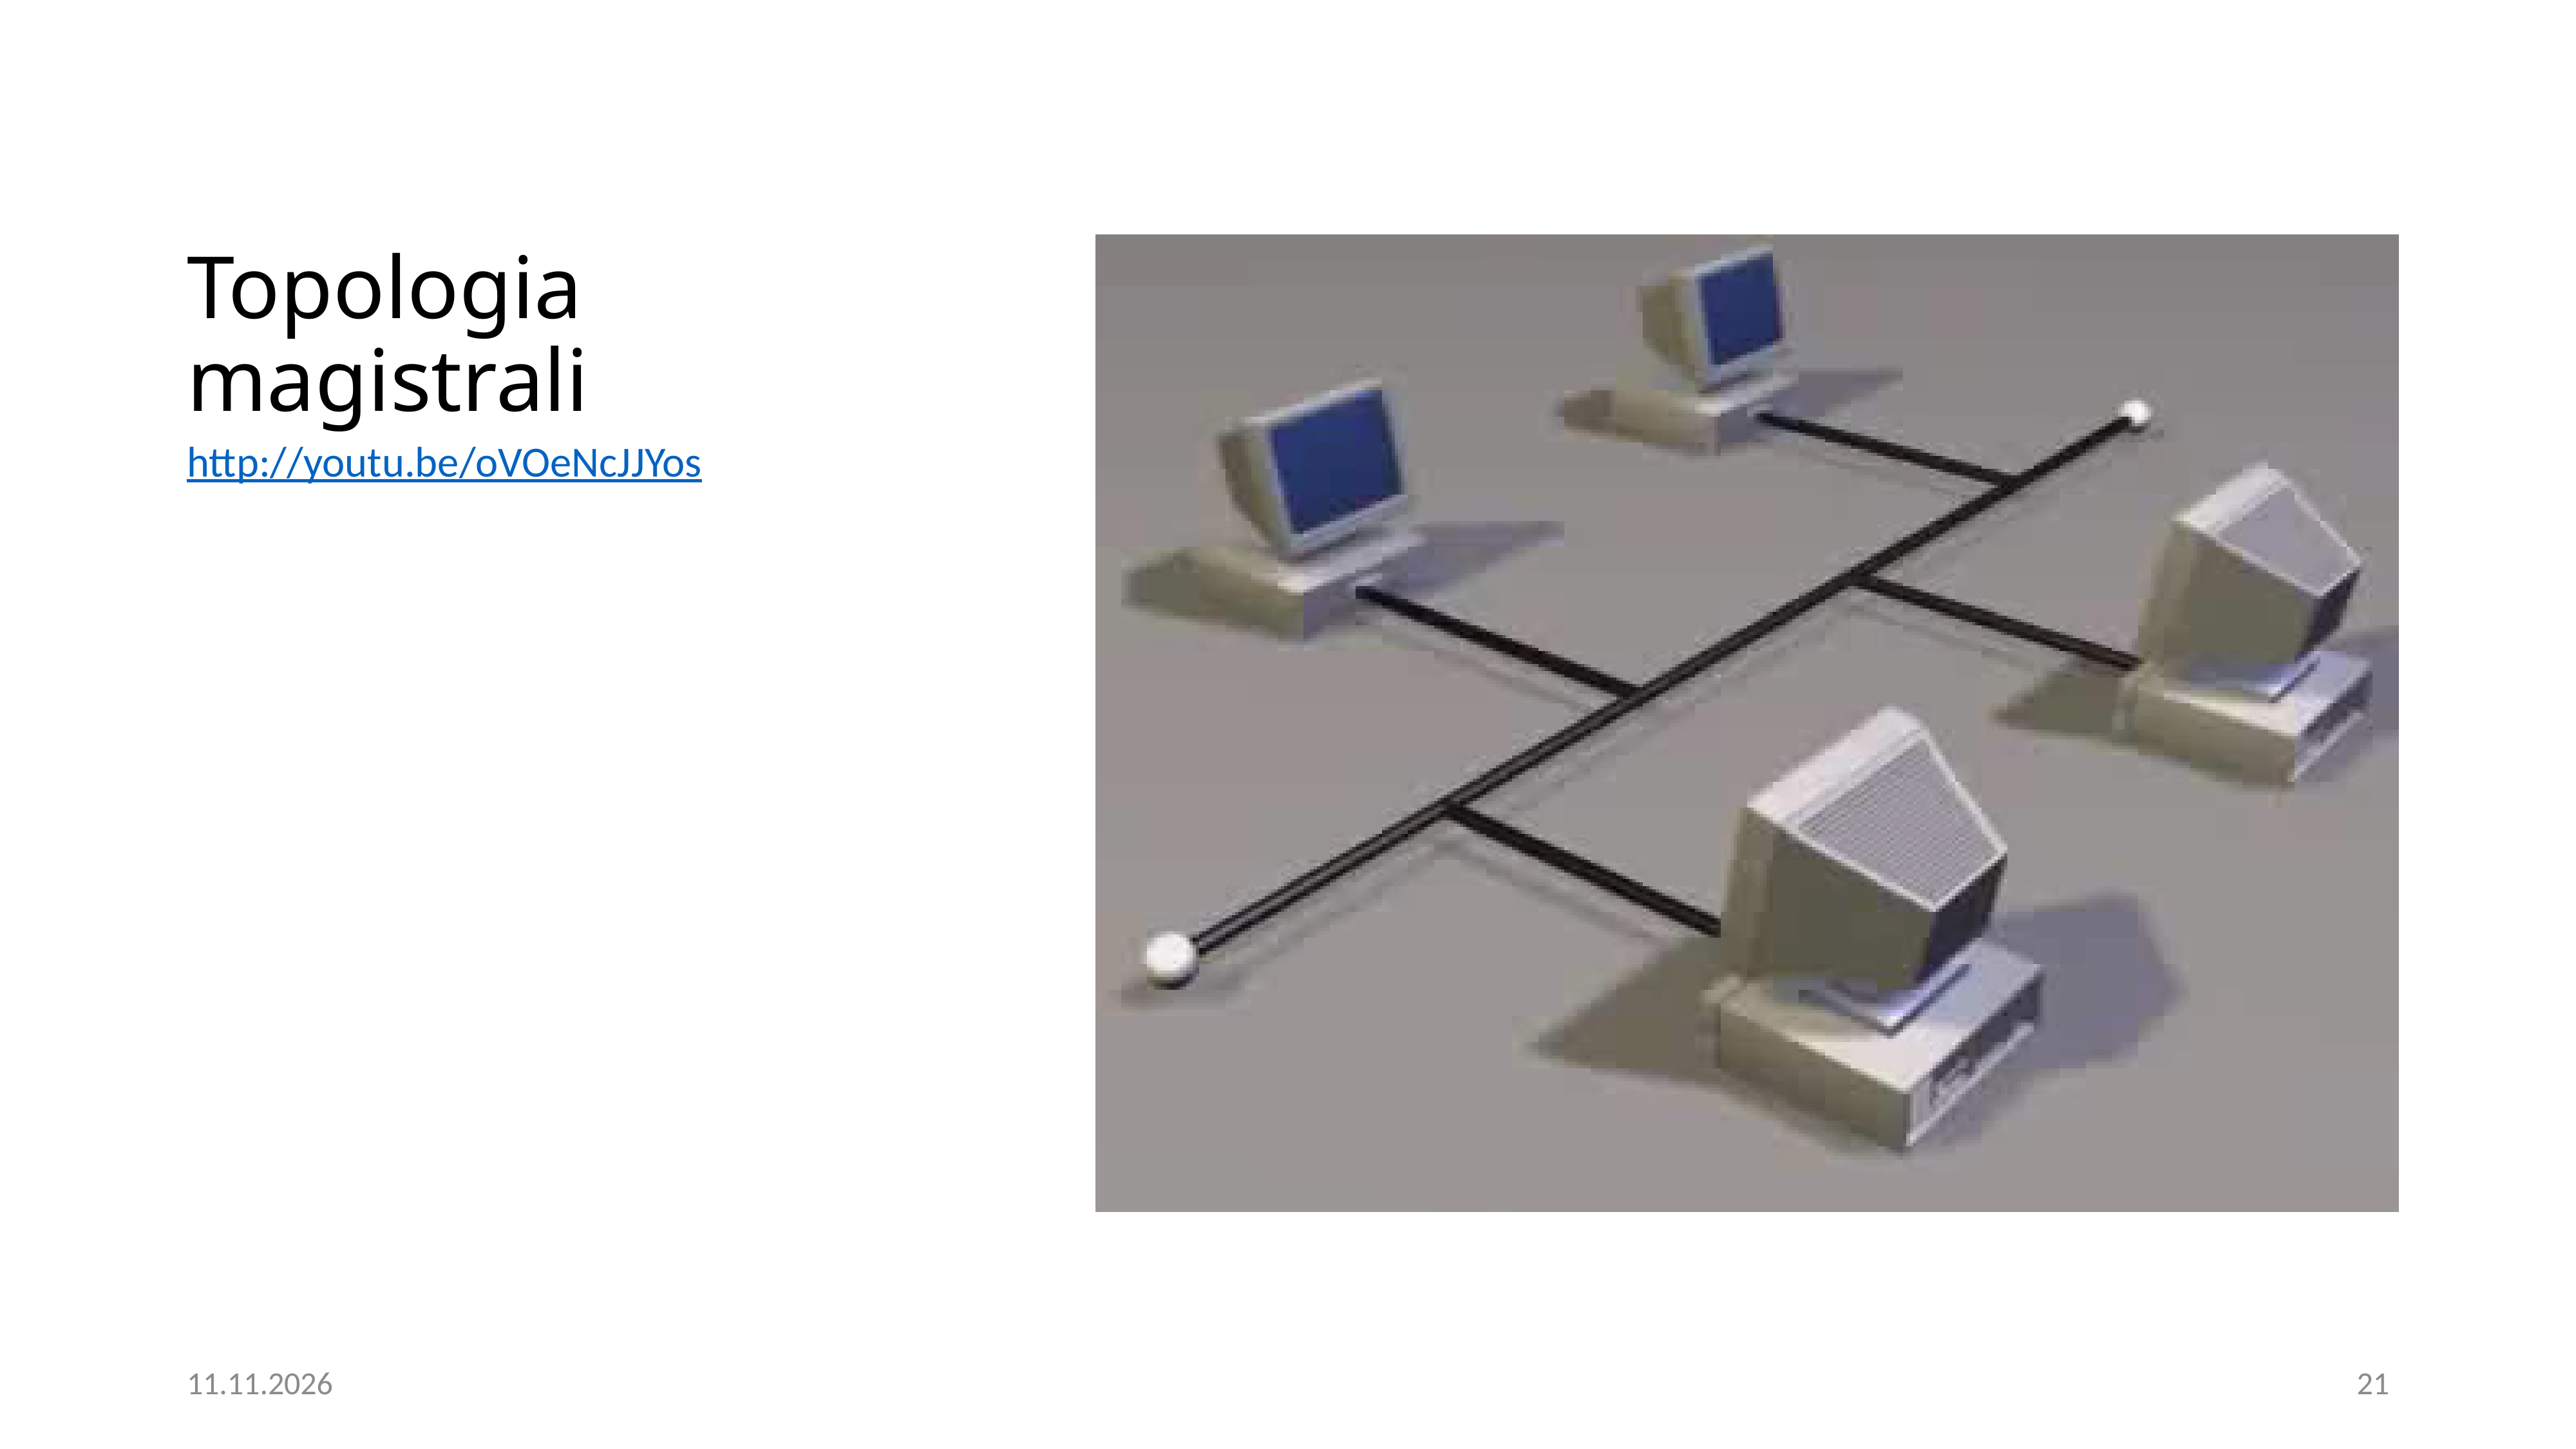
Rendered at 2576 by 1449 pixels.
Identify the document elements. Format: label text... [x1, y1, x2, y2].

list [1095, 234, 2400, 1213]
title Topologia magistrali [177, 97, 1009, 435]
slide_number 21 [1819, 1343, 2399, 1421]
list http://youtu.be/oVOeNcJJYos [177, 435, 1009, 1240]
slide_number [177, 1343, 757, 1421]
